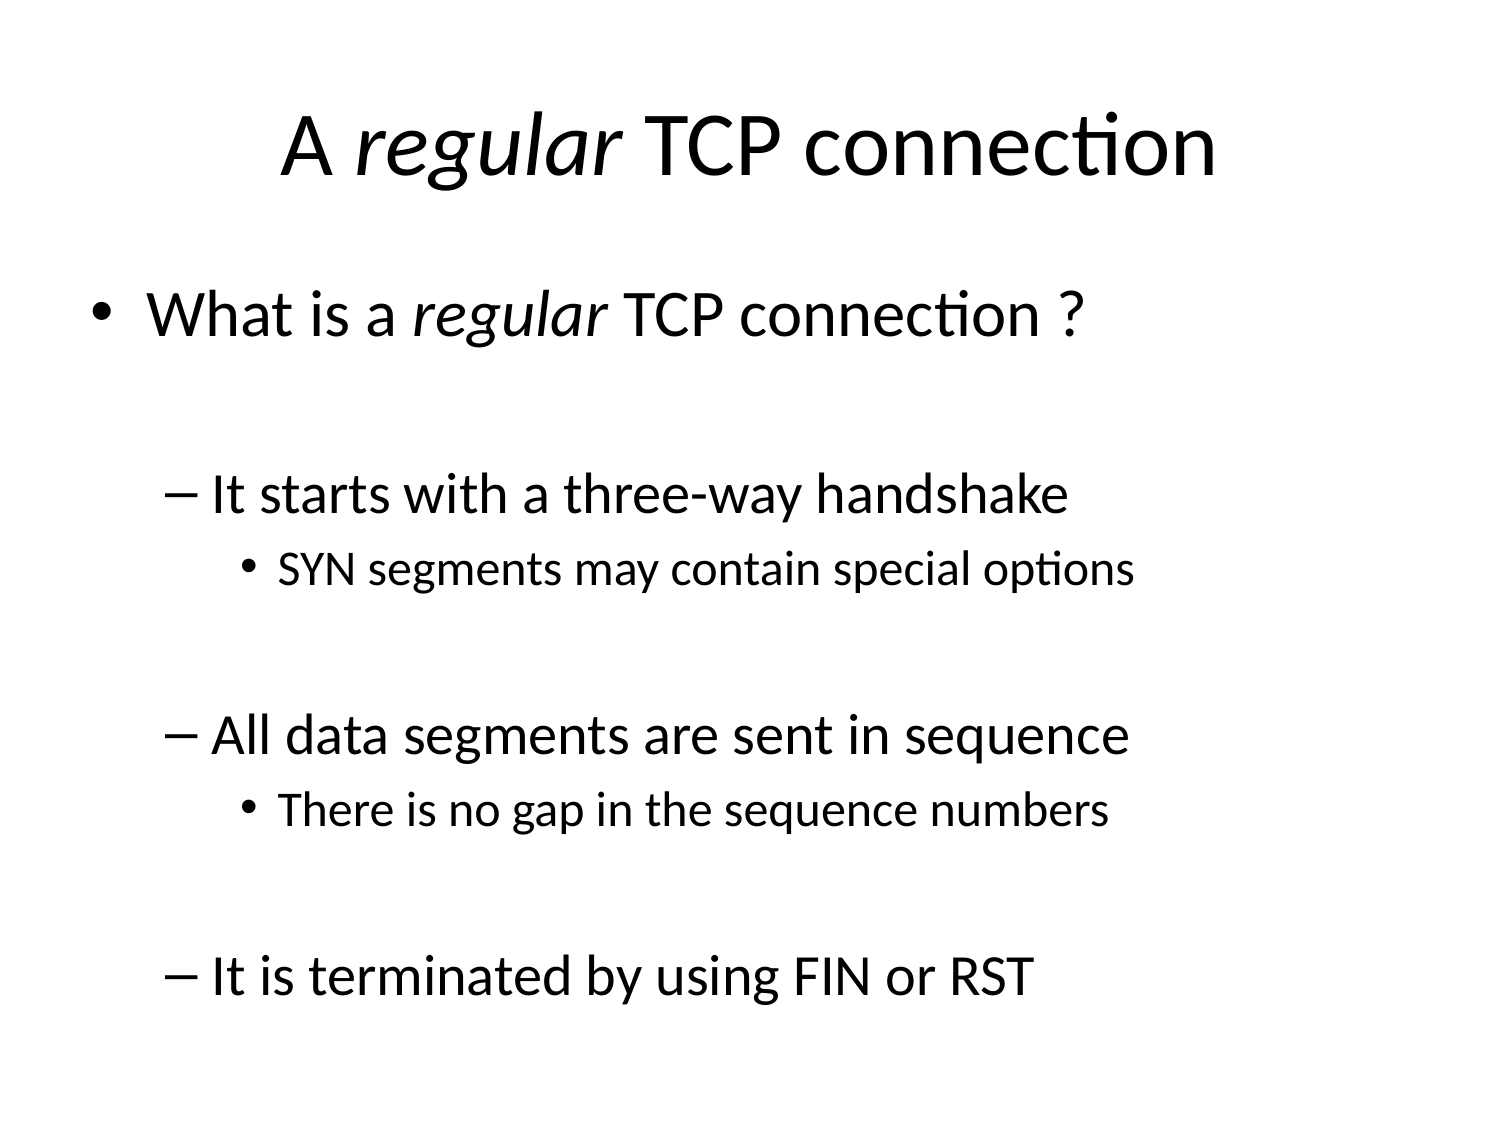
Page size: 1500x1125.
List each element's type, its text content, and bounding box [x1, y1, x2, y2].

title A regular TCP connection [75, 45, 1425, 233]
list What is a regular TCP connection ? It starts with a three-way handshake SYN segments may contain special options All data segments are sent in sequence There is no gap in the sequence numbers It is terminated by using FIN or RST [75, 262, 1425, 1005]
